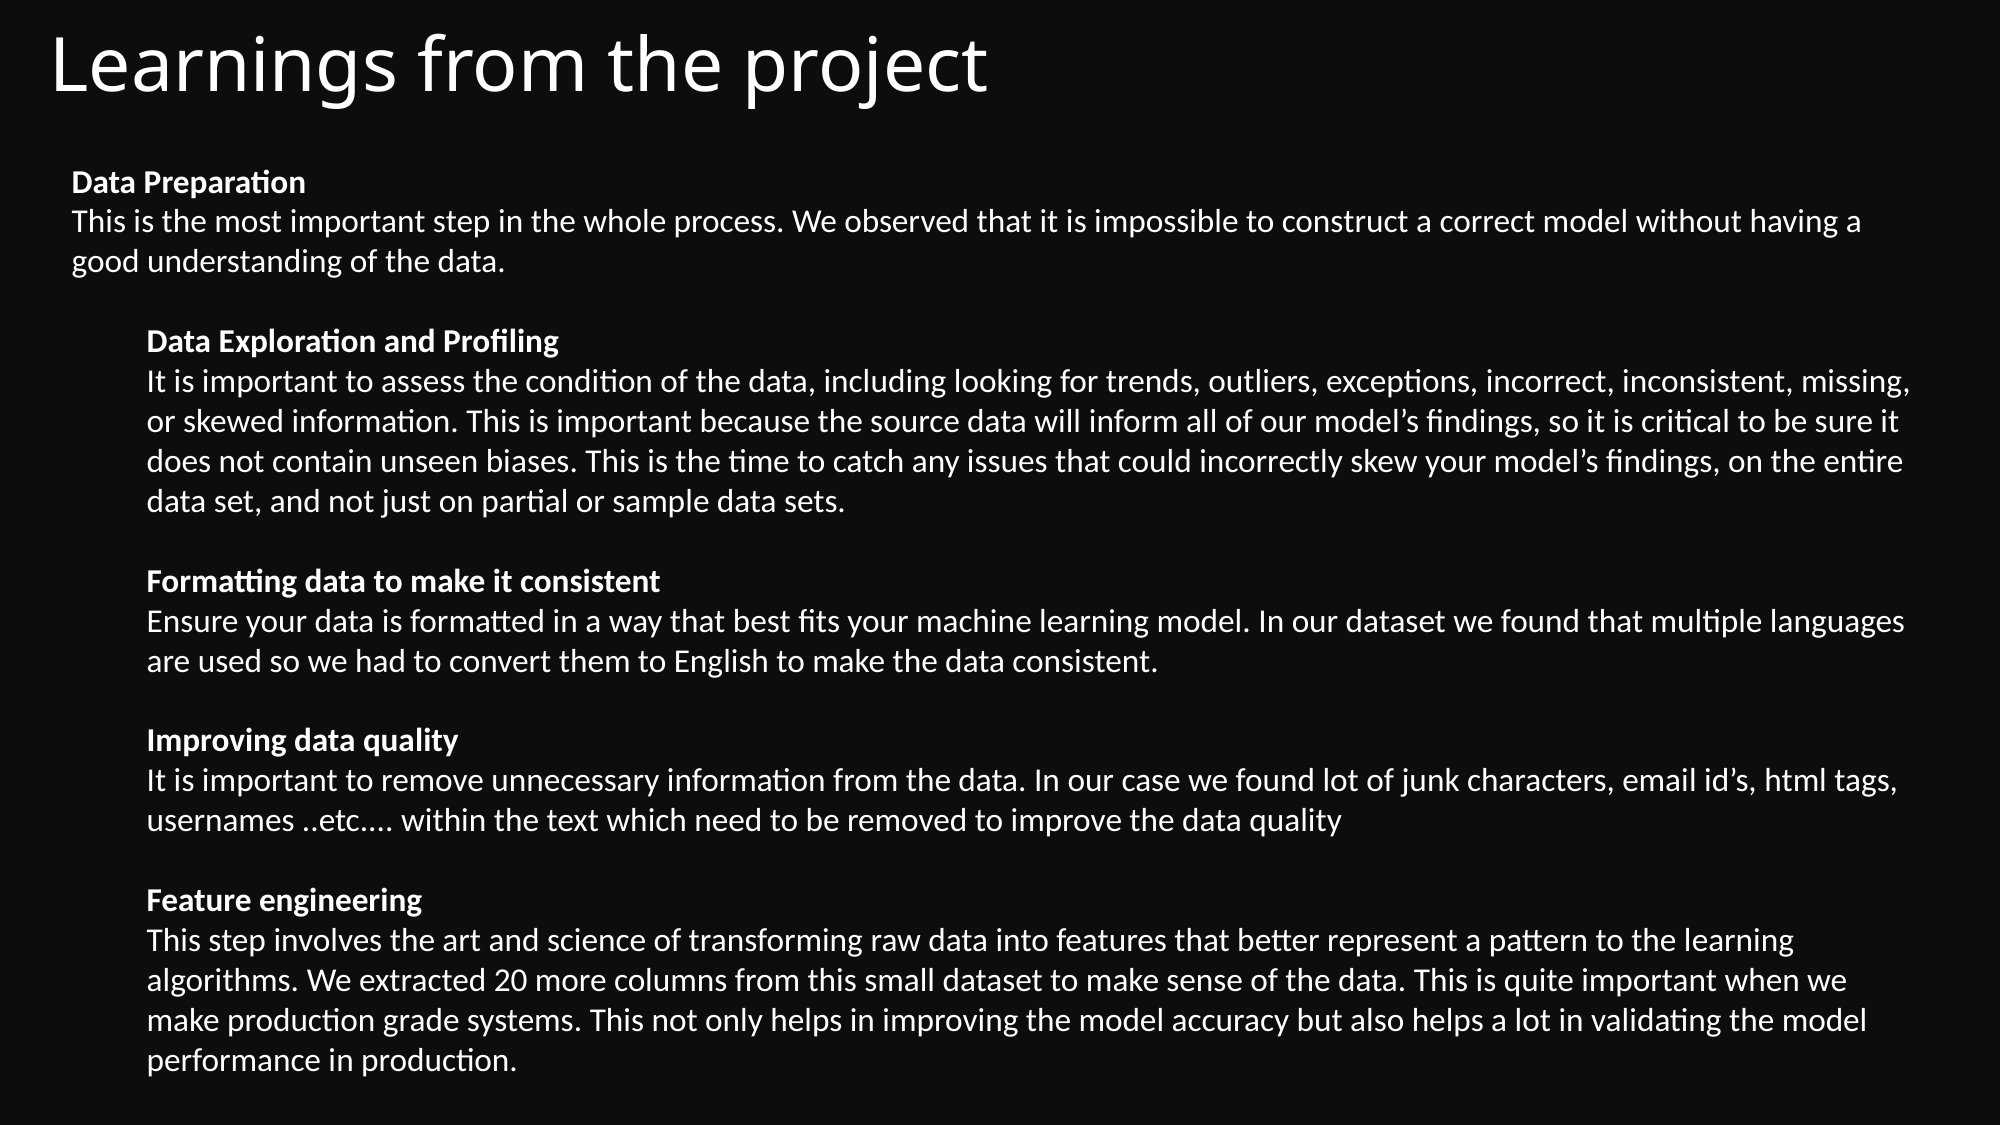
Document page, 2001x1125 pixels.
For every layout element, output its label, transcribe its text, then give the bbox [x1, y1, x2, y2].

text_box Data Preparation This is the most important step in the whole process. We observed that it is impossible to construct a correct model without having a good understanding of the data. Data Exploration and Profiling It is important to assess the condition of the data, including looking for trends, outliers, exceptions, incorrect, inconsistent, missing, or skewed information. This is important because the source data will inform all of our model’s findings, so it is critical to be sure it does not contain unseen biases. This is the time to catch any issues that could incorrectly skew your model’s findings, on the entire data set, and not just on partial or sample data sets. Formatting data to make it consistent Ensure your data is formatted in a way that best fits your machine learning model. In our dataset we found that multiple languages are used so we had to convert them to English to make the data consistent. Improving data quality It is important to remove unnecessary information from the data. In our case we found lot of junk characters, email id’s, html tags, usernames ..etc.... within the text which need to be removed to improve the data quality Feature engineering This step involves the art and science of transforming raw data into features that better represent a pattern to the learning algorithms. We extracted 20 more columns from this small dataset to make sense of the data. This is quite important when we make production grade systems. This not only helps in improving the model accuracy but also helps a lot in validating the model performance in production. [56, 112, 1944, 1086]
title Learnings from the project [34, 22, 1760, 113]
